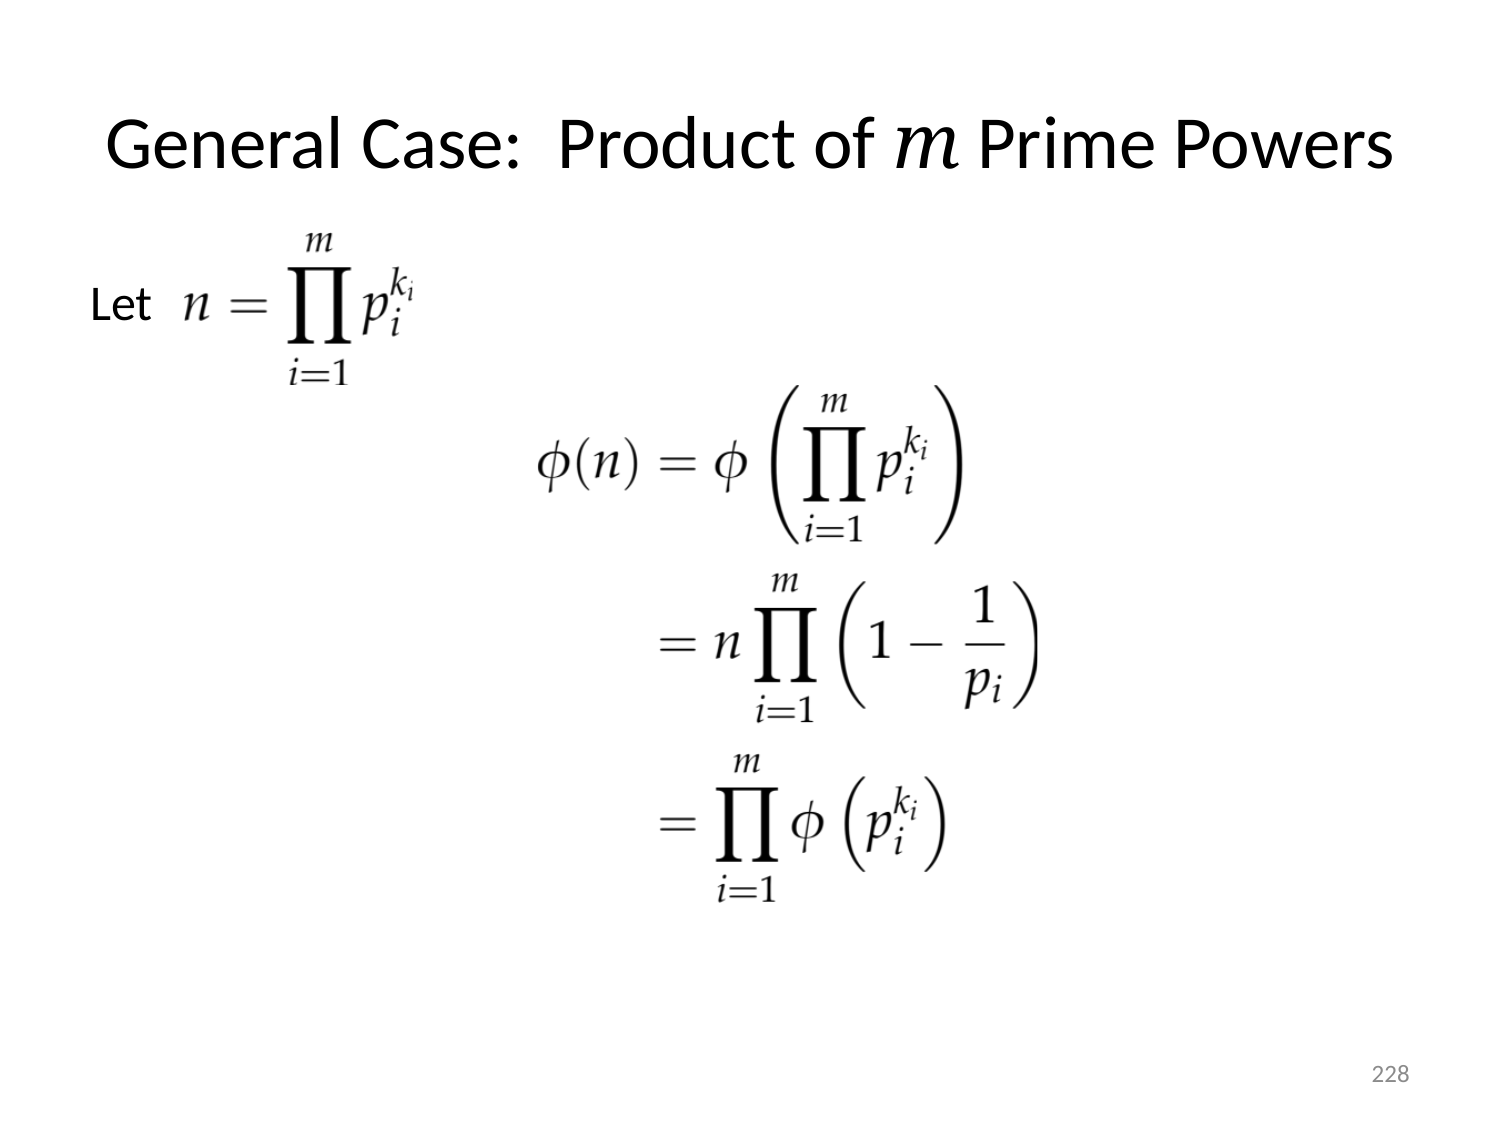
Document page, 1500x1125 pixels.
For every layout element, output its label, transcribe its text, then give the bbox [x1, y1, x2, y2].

slide_number 228 [1074, 1042, 1425, 1103]
list Let [75, 262, 1425, 1005]
picture [184, 232, 413, 385]
picture [537, 384, 1038, 903]
title General Case: Product of m Prime Powers [75, 45, 1425, 233]
